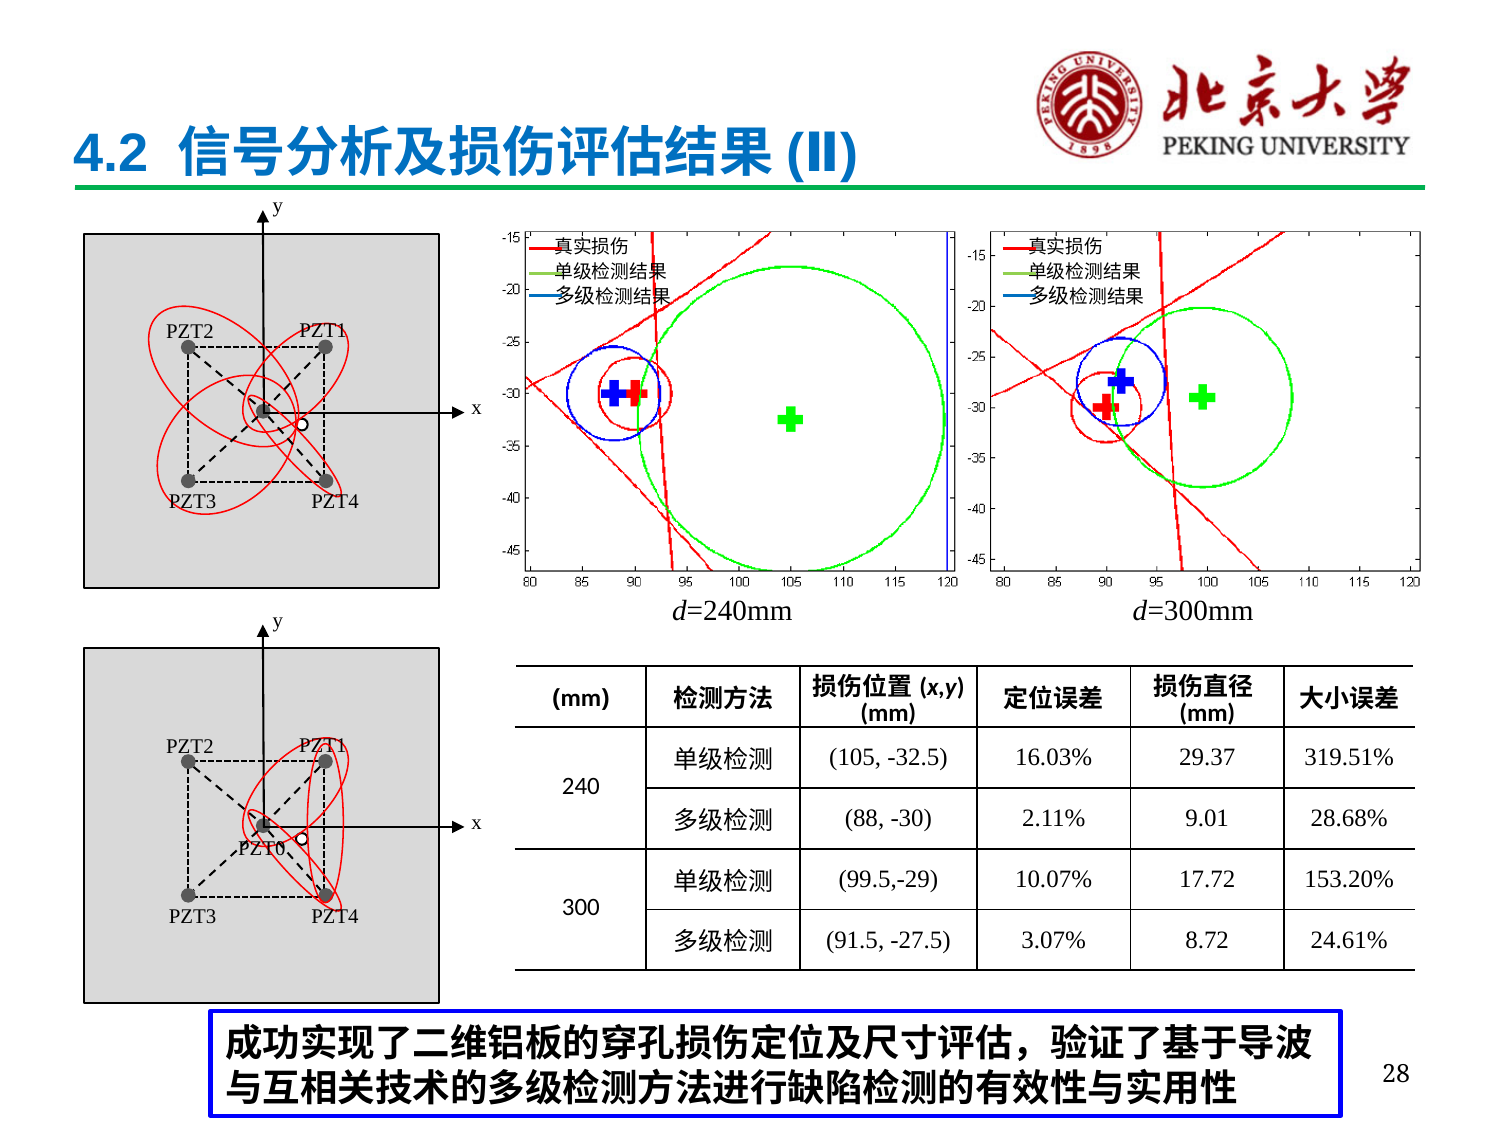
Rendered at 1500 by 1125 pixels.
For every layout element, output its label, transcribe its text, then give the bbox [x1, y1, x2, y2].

slide_number 28 [1341, 1023, 1426, 1100]
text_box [84, 184, 497, 589]
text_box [84, 598, 497, 1003]
picture [1022, 39, 1425, 167]
text_box 成功实现了二维铝板的穿孔损伤定位及尺寸评估，验证了基于导波与互相关技术的多级检测方法进行缺陷检测的有效性与实用性 [210, 1011, 1341, 1116]
title 4.2 信号分析及损伤评估结果(Ⅱ) [58, 90, 1117, 182]
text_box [496, 198, 1430, 635]
